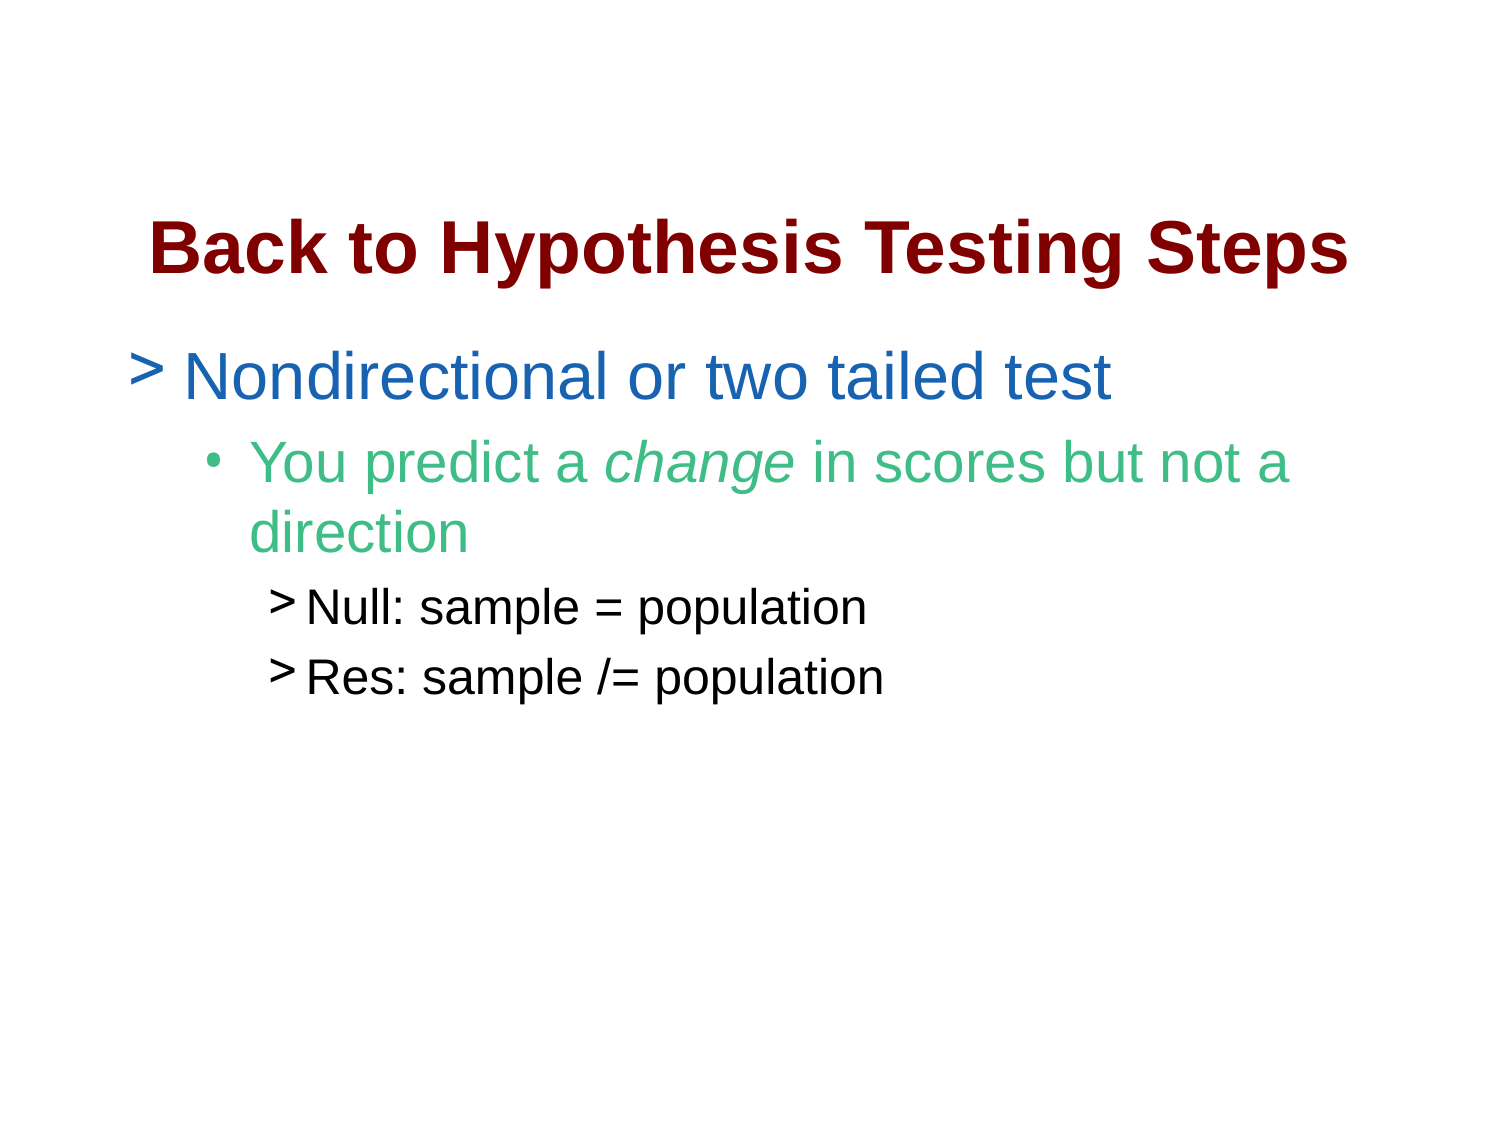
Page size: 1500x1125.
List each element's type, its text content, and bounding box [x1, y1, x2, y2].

title Back to Hypothesis Testing Steps [112, 199, 1388, 288]
list Nondirectional or two tailed test You predict a change in scores but not a direction Null: sample = population Res: sample /= population [112, 324, 1388, 1001]
